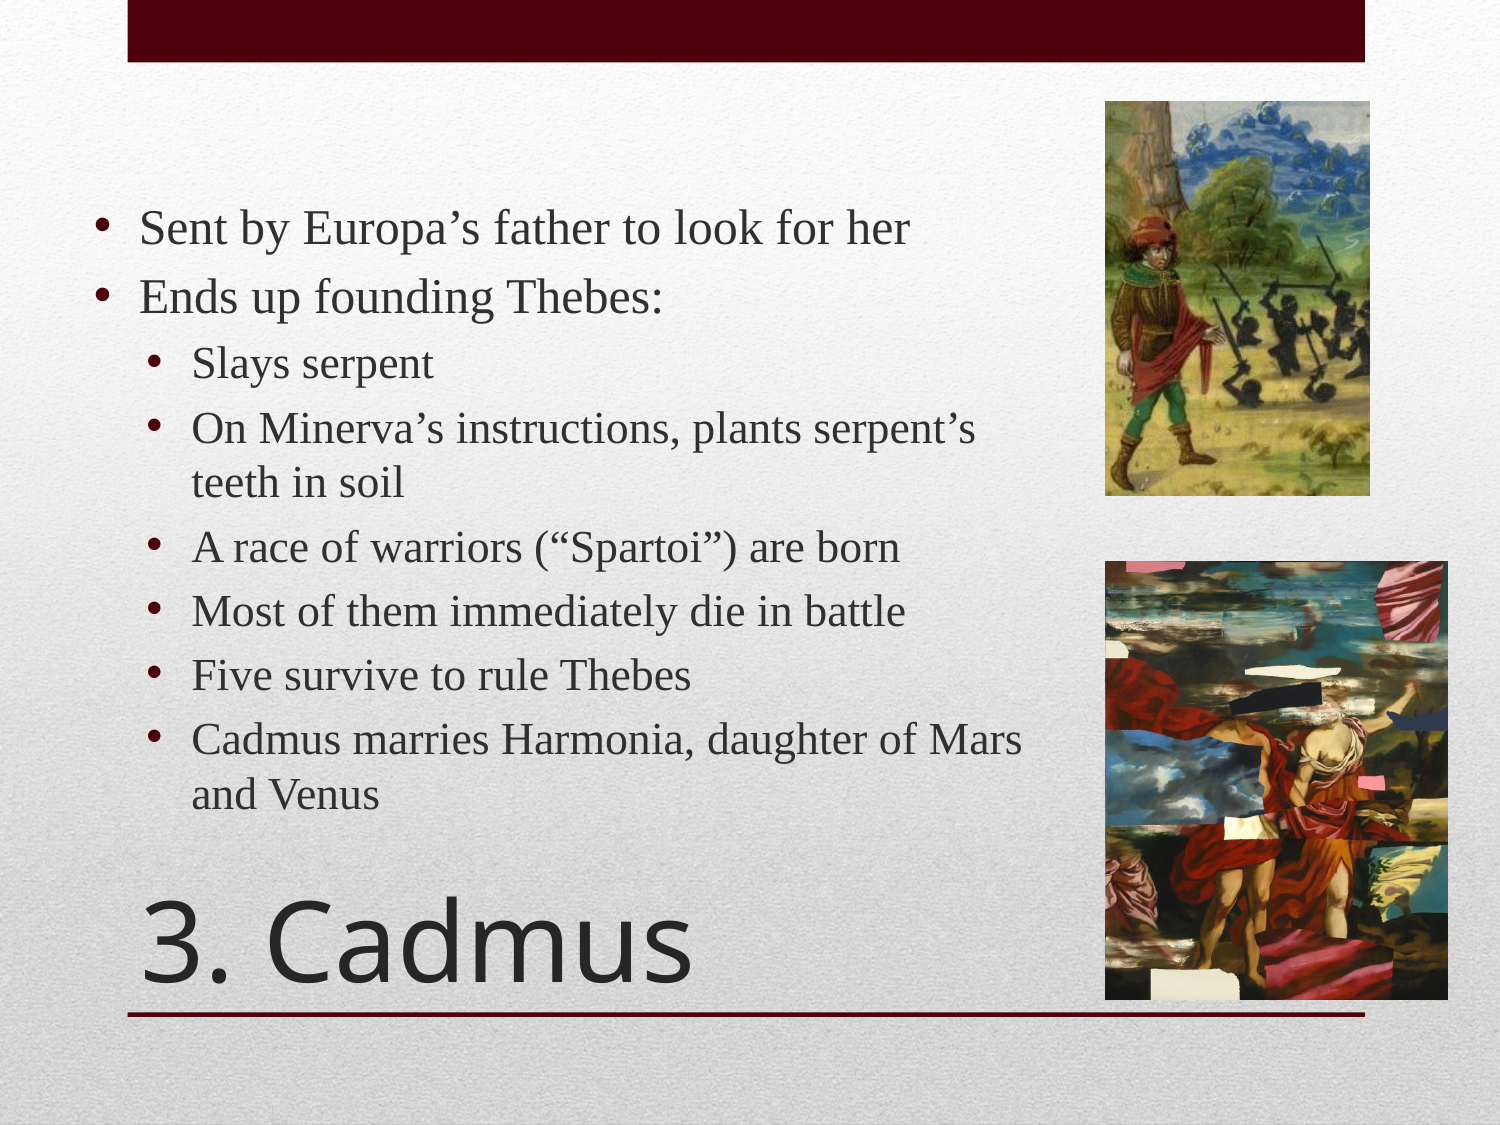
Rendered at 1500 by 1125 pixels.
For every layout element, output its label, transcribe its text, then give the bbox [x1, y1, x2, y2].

title 3. Cadmus [125, 750, 1238, 1013]
list Sent by Europa’s father to look for her Ends up founding Thebes: Slays serpent On Minerva’s instructions, plants serpent’s teeth in soil A race of warriors (“Spartoi”) are born Most of them immediately die in battle Five survive to rule Thebes Cadmus marries Harmonia, daughter of Mars and Venus [78, 99, 1067, 913]
picture [1104, 100, 1371, 497]
picture [1104, 560, 1449, 1000]
